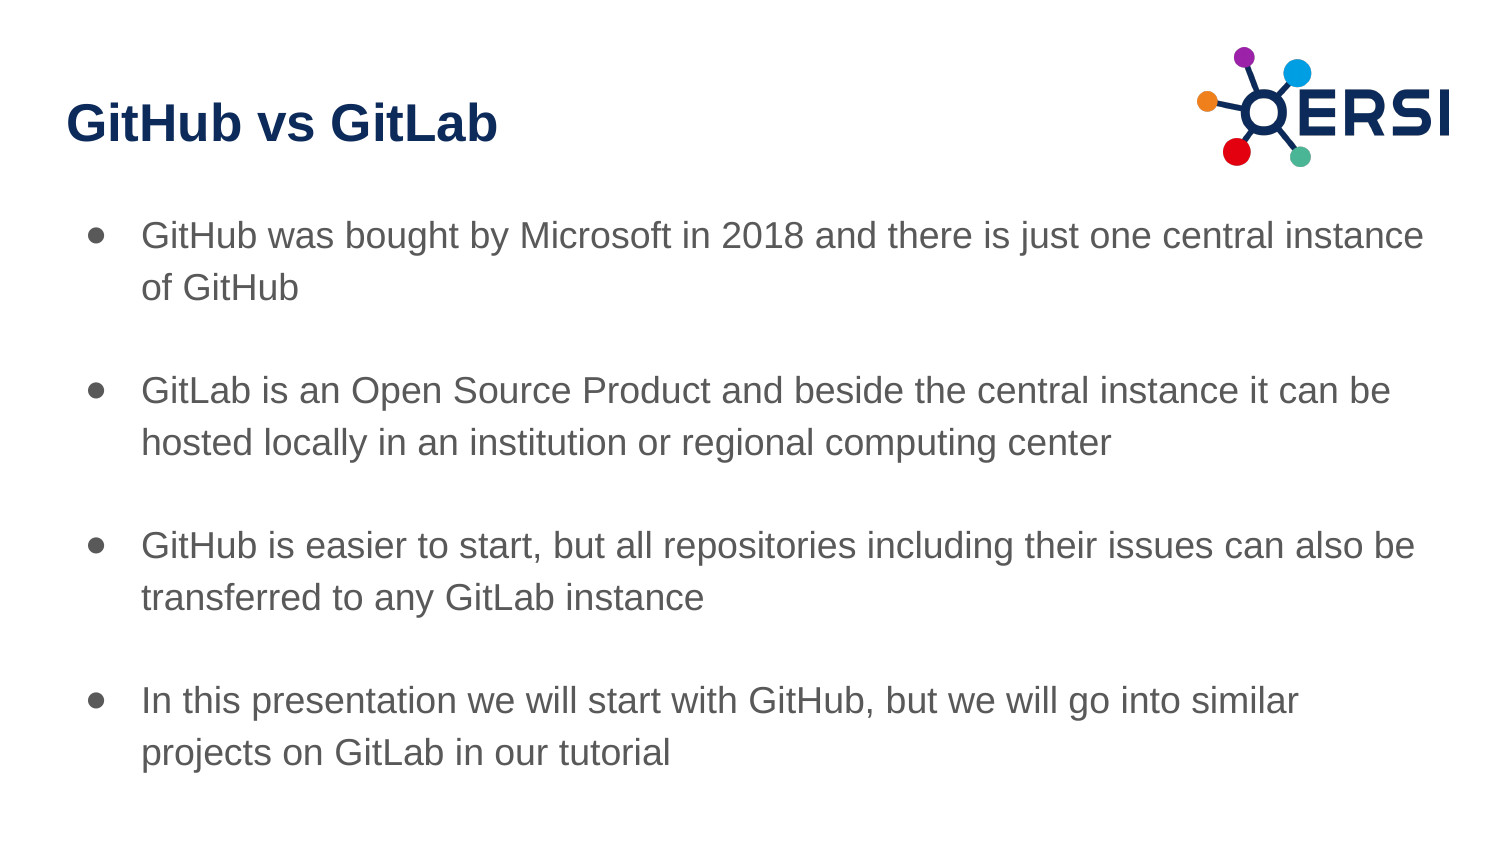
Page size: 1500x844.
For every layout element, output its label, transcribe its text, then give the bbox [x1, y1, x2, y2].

picture [1196, 46, 1450, 168]
list GitHub was bought by Microsoft in 2018 and there is just one central instance of GitHub GitLab is an Open Source Product and beside the central instance it can be hosted locally in an institution or regional computing center GitHub is easier to start, but all repositories including their issues can also be transferred to any GitLab instance In this presentation we will start with GitHub, but we will go into similar projects on GitLab in our tutorial [51, 189, 1449, 810]
title GitHub vs GitLab [51, 72, 1191, 167]
